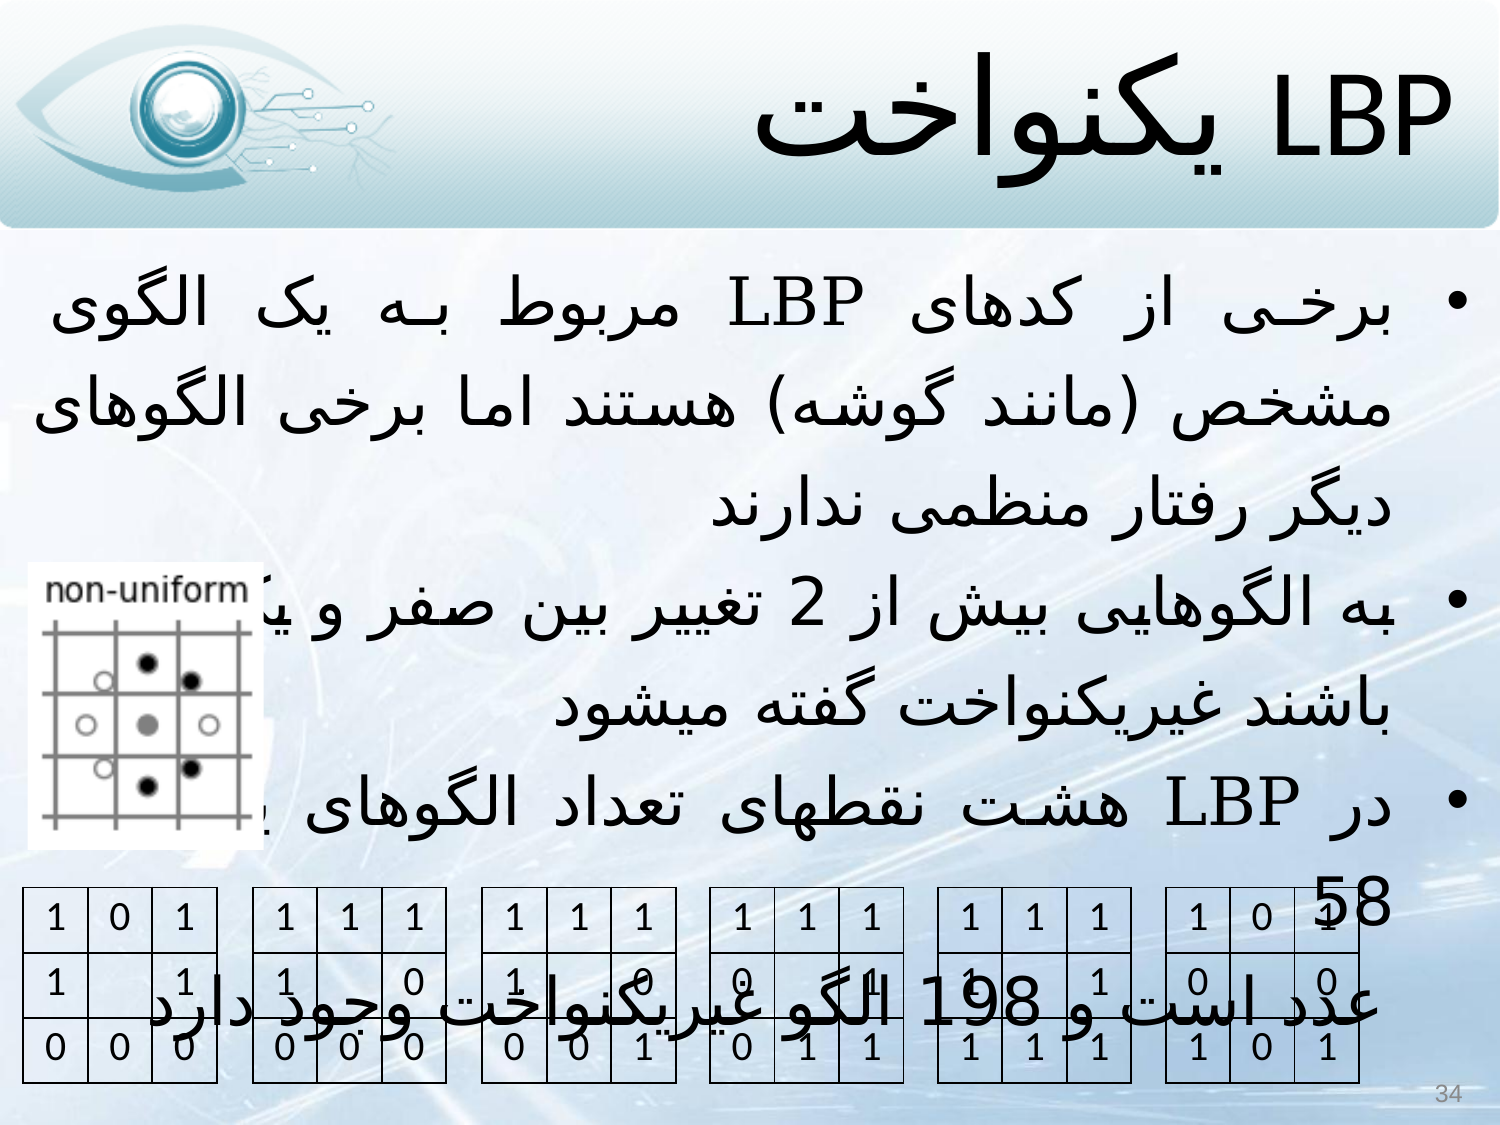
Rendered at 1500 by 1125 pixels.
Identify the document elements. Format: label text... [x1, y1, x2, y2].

table_header 1 [840, 888, 903, 952]
table_cell 1 [840, 1019, 903, 1082]
table_cell 1 [775, 1019, 838, 1082]
table_header 1 [24, 888, 87, 952]
table_cell 0 [24, 1019, 87, 1082]
table_cell 0 [612, 954, 675, 1017]
title LBP یکنواخت [0, 7, 1500, 195]
table_cell 1 [1068, 954, 1130, 1017]
table_cell 0 [1167, 954, 1229, 1017]
table_cell 0 [1295, 954, 1358, 1017]
table_header 1 [612, 888, 675, 952]
table_cell 0 [1231, 1019, 1294, 1082]
table_cell [89, 954, 151, 1017]
table_cell 0 [383, 1019, 445, 1082]
table_cell [548, 954, 610, 1017]
table_cell 1 [254, 954, 316, 1017]
table_header 0 [89, 888, 151, 952]
table_cell [1003, 954, 1066, 1017]
table_header 1 [153, 888, 216, 952]
table_header 1 [939, 888, 1001, 952]
table_header 1 [383, 888, 445, 952]
table_cell 0 [383, 954, 445, 1017]
table_cell 0 [711, 1019, 774, 1082]
table_cell 1 [483, 954, 546, 1017]
table_cell 0 [89, 1019, 151, 1082]
table_header 1 [254, 888, 316, 952]
slide_number 34 [1127, 1062, 1478, 1123]
table_header 1 [775, 888, 838, 952]
table_header 1 [548, 888, 610, 952]
picture [0, 230, 1500, 1125]
table_cell [1231, 954, 1294, 1017]
table_cell 1 [153, 954, 216, 1017]
table_header 1 [1068, 888, 1130, 952]
text_box برخی از کدهای LBP مربوط به یک الگوی مشخص (مانند گوشه) هستند اما برخی الگوهای دیگر رفتار منظمی ندارند به الگوهایی بیش از 2 تغییر بین صفر و یک داشته باشند غیریکنواخت گفته می‏شود در LBP هشت نقطه‏ای تعداد الگوهای یکنواخت 58 عدد است و 198 الگو غیریکنواخت وجود دارد [12, 231, 1485, 1046]
table_cell 1 [939, 1019, 1001, 1082]
table_cell 1 [1068, 1019, 1130, 1082]
table_cell [318, 954, 381, 1017]
table_header 1 [1295, 888, 1358, 952]
table_cell 1 [612, 1019, 675, 1082]
table_cell 1 [840, 954, 903, 1017]
table_cell 0 [254, 1019, 316, 1082]
table_cell 0 [548, 1019, 610, 1082]
table_cell 1 [1295, 1019, 1358, 1082]
table_cell 0 [318, 1019, 381, 1082]
table_header 1 [711, 888, 774, 952]
table_cell 1 [24, 954, 87, 1017]
table_header 1 [318, 888, 381, 952]
table_cell 1 [1167, 1019, 1229, 1082]
table_cell 0 [483, 1019, 546, 1082]
table_header 1 [1003, 888, 1066, 952]
table_header 1 [483, 888, 546, 952]
table_header 0 [1231, 888, 1294, 952]
table_header 1 [1167, 888, 1229, 952]
table_cell 0 [153, 1019, 216, 1082]
table_cell 1 [939, 954, 1001, 1017]
table_cell [775, 954, 838, 1017]
table_cell 1 [1003, 1019, 1066, 1082]
table_cell 0 [711, 954, 774, 1017]
